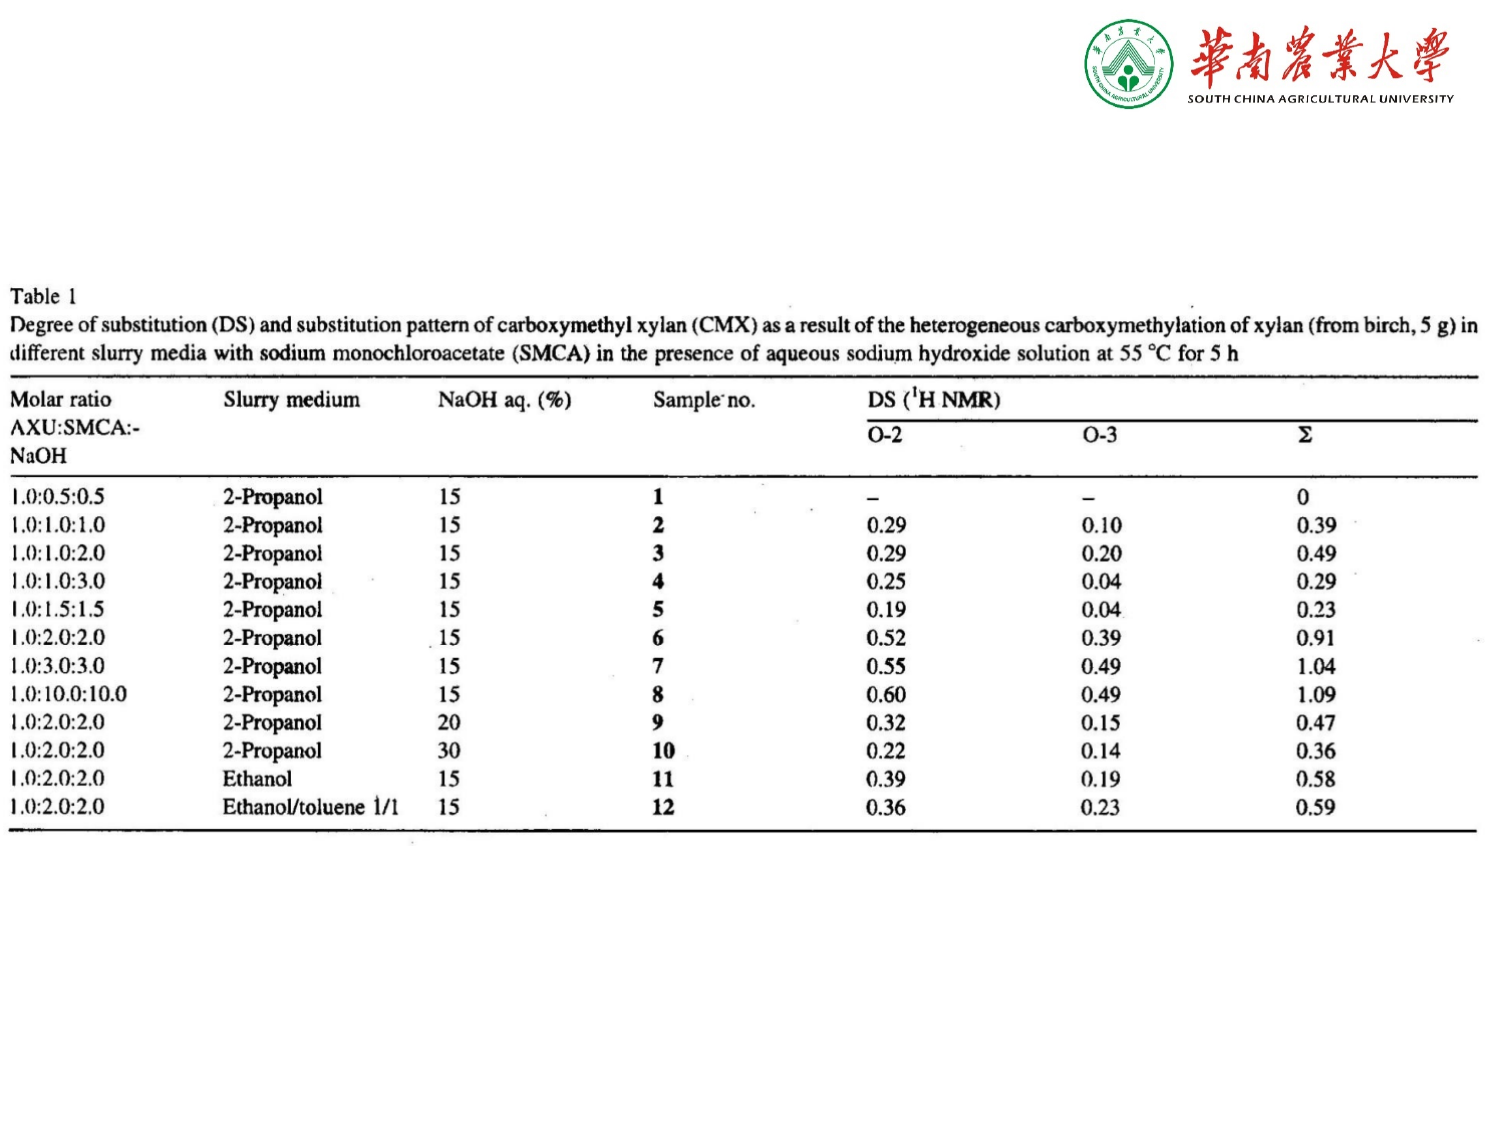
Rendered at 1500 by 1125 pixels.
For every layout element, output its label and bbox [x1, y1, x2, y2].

picture [0, 279, 1500, 846]
picture [1024, 0, 1500, 127]
